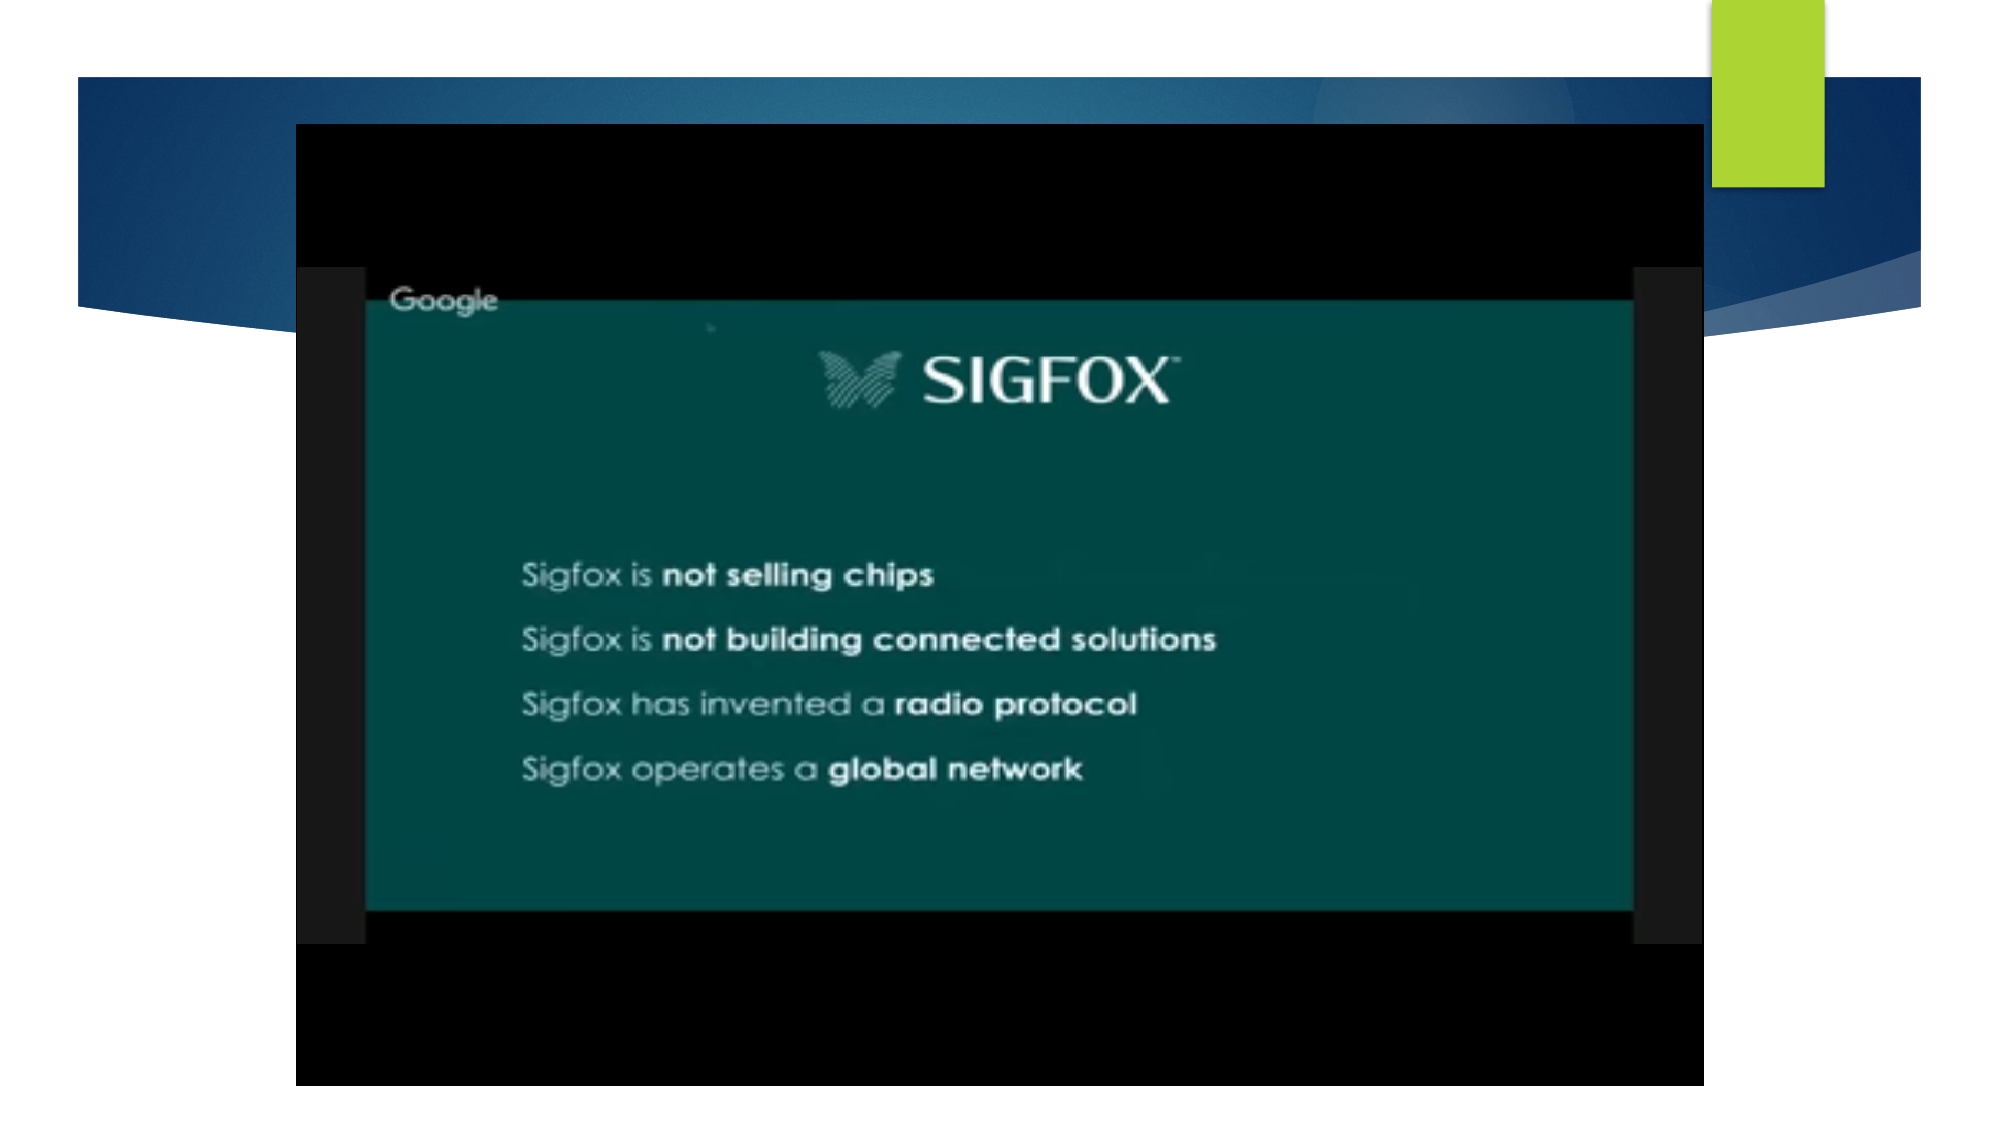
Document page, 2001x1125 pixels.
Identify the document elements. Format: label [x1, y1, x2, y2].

picture [296, 124, 1704, 1087]
